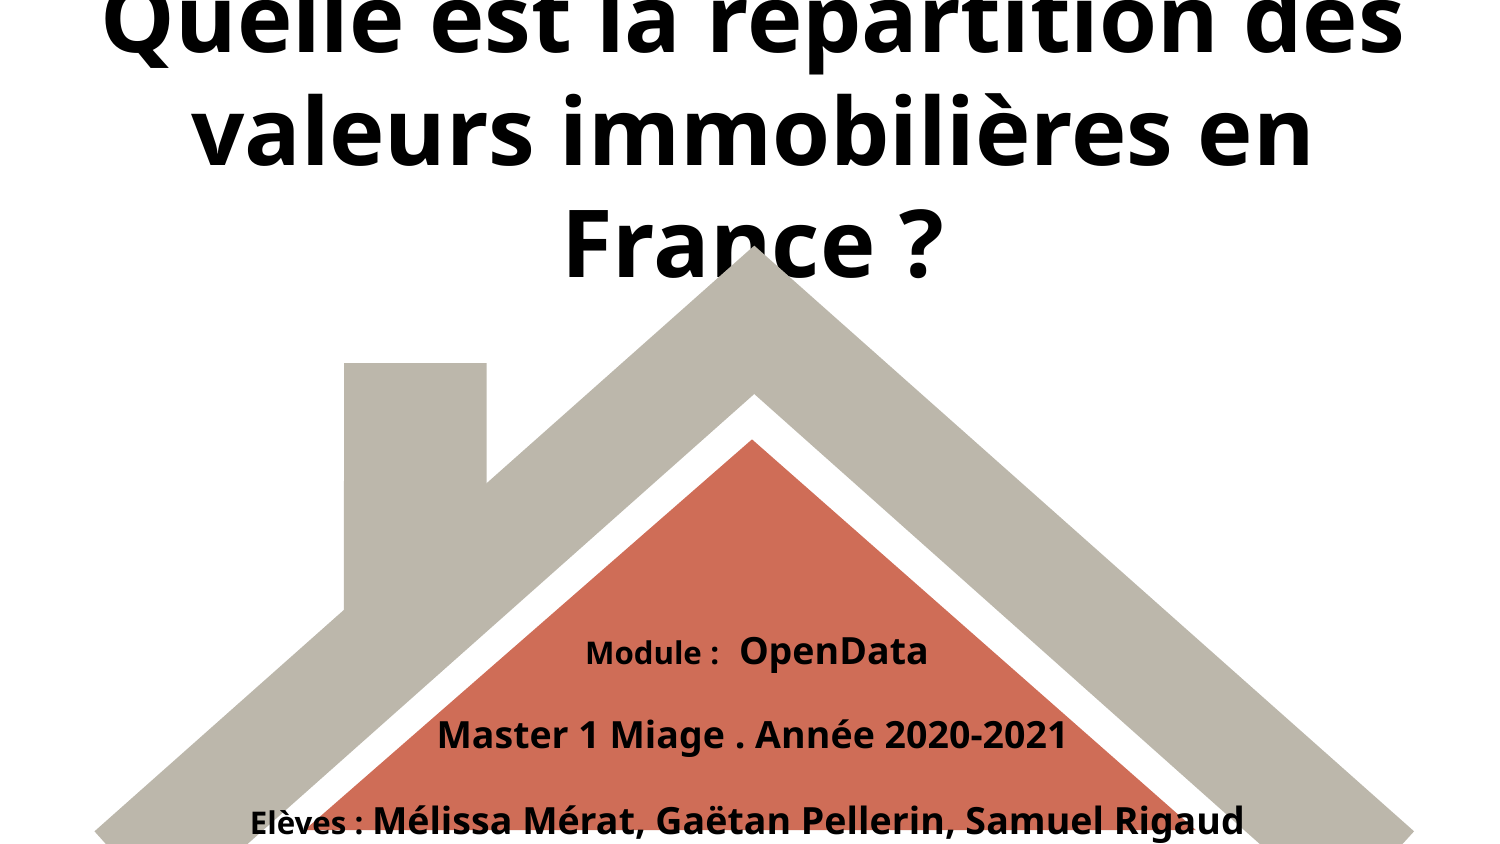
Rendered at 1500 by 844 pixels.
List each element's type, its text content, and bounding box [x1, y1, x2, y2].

text_box [94, 762, 340, 844]
title Quelle est la répartition des valeurs immobilières en France ? [0, 67, 1500, 189]
text_box [304, 762, 1196, 831]
text_box [487, 245, 1142, 589]
subtitle Module : OpenData Master 1 Miage . Année 2020-2021 Elèves : Mélissa Mérat, Gaëtan Pellerin, Samuel Rigaud [0, 589, 1500, 762]
text_box [343, 363, 487, 589]
text_box [580, 439, 922, 589]
text_box [1167, 762, 1415, 844]
